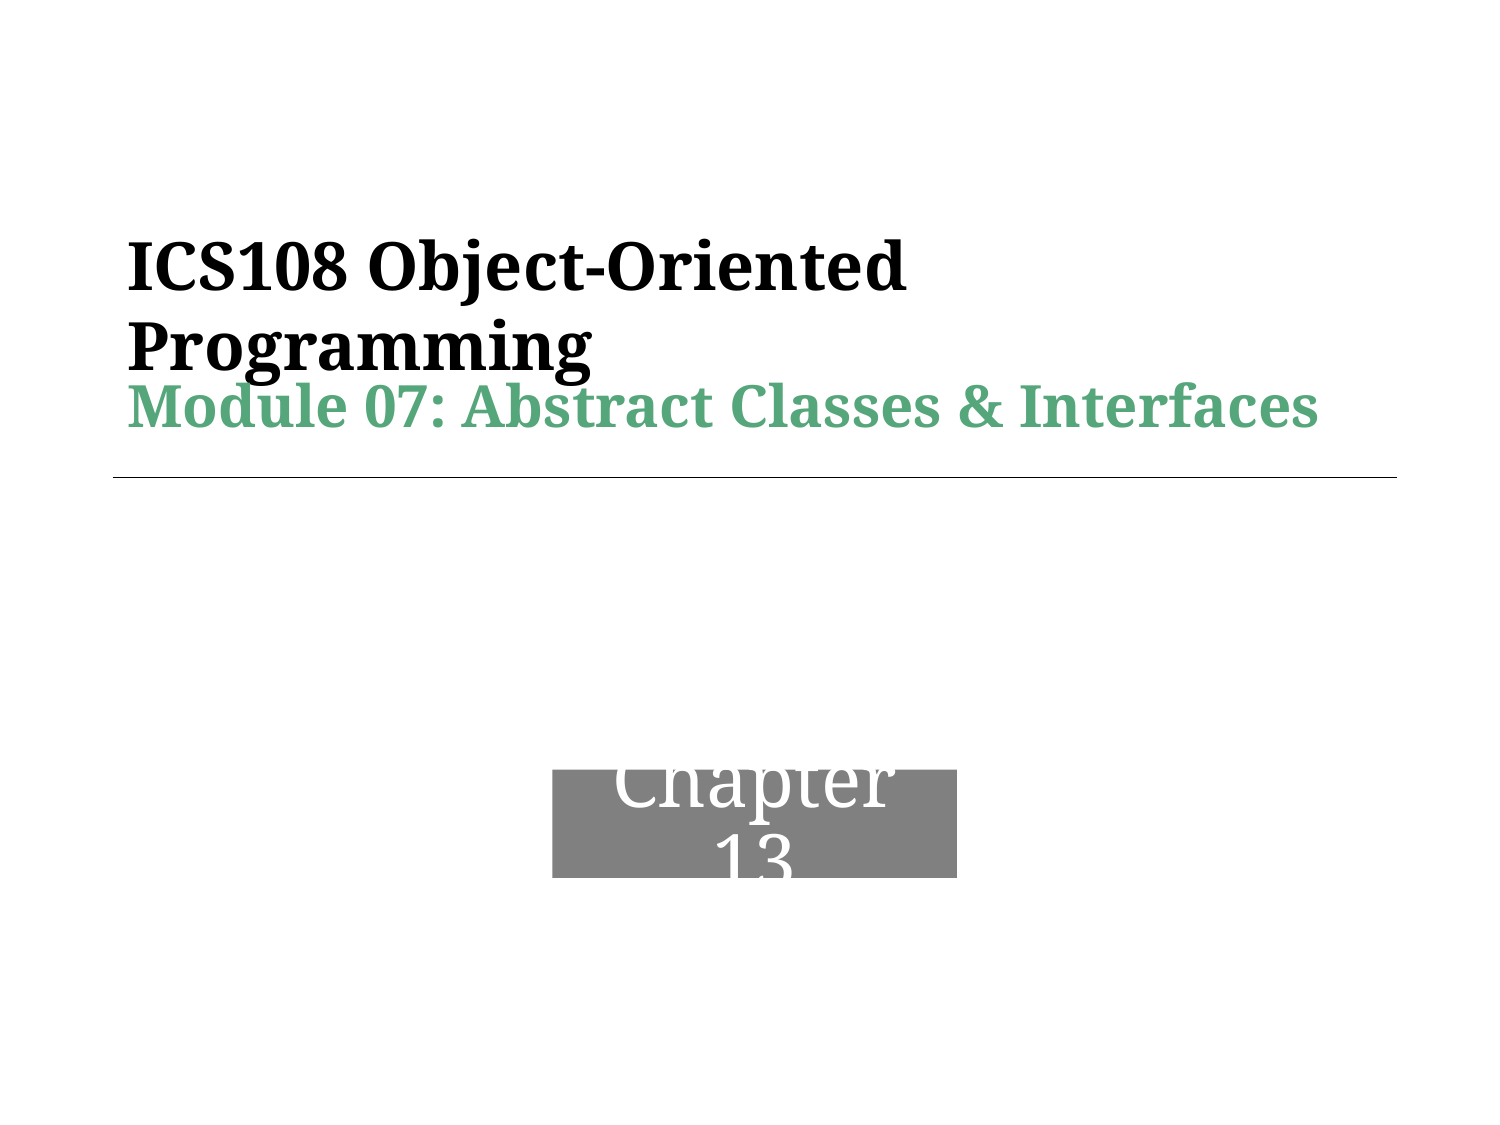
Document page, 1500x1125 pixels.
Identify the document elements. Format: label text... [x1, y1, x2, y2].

text_box Chapter 13 [552, 769, 957, 878]
title Module 07: Abstract Classes & Interfaces [112, 339, 1388, 448]
